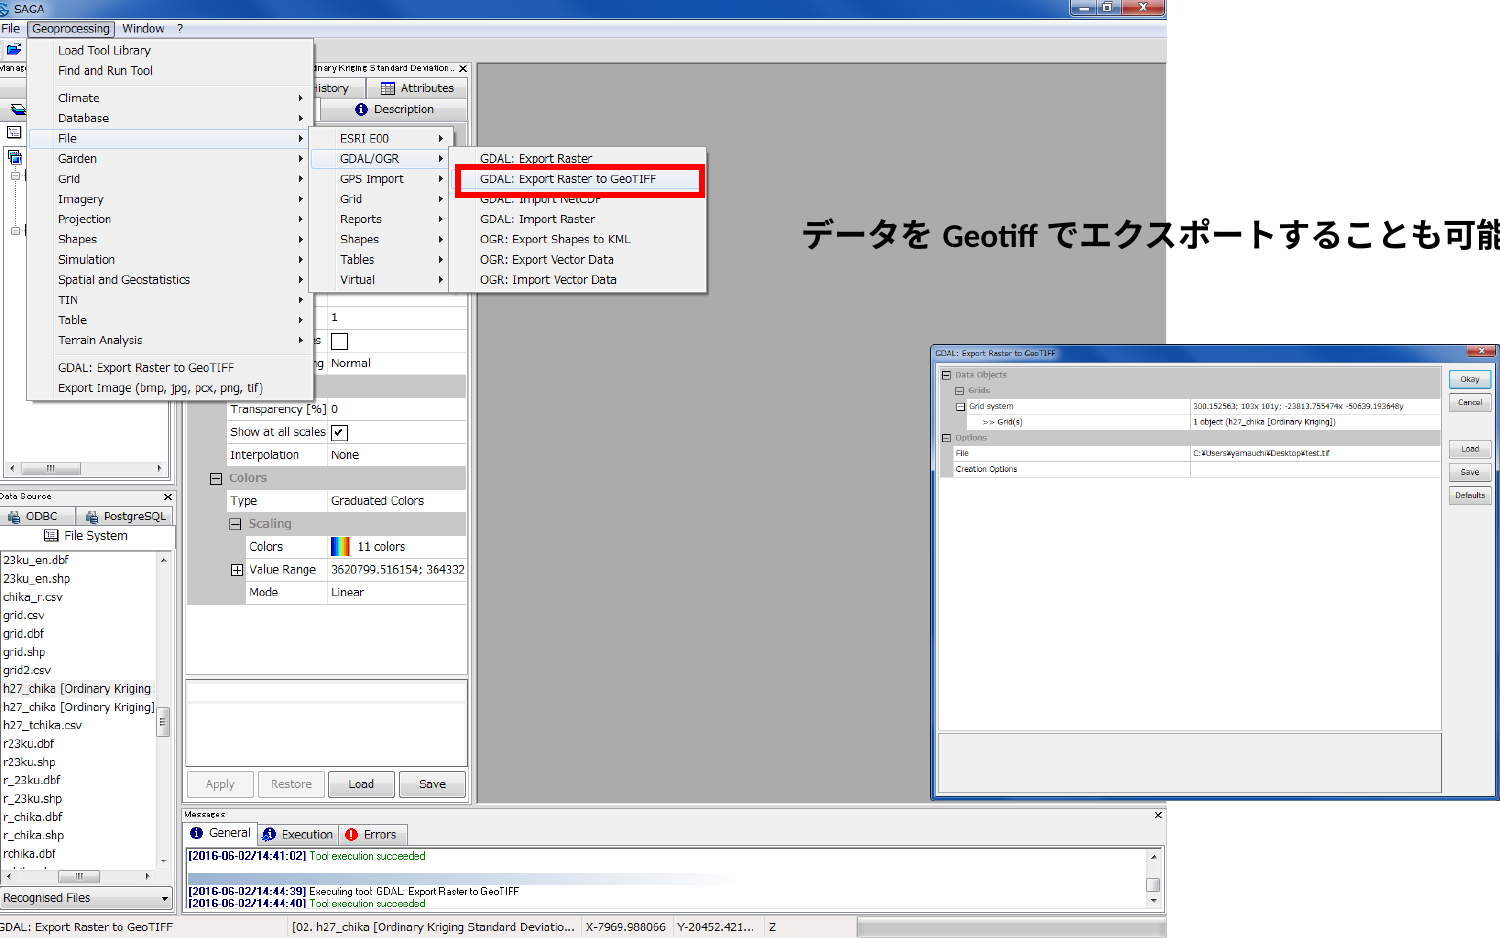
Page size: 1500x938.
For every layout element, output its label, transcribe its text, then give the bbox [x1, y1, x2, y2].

text_box データをGeotiffでエクスポートすることも可能 [1167, 206, 1500, 262]
picture [0, 0, 1500, 938]
